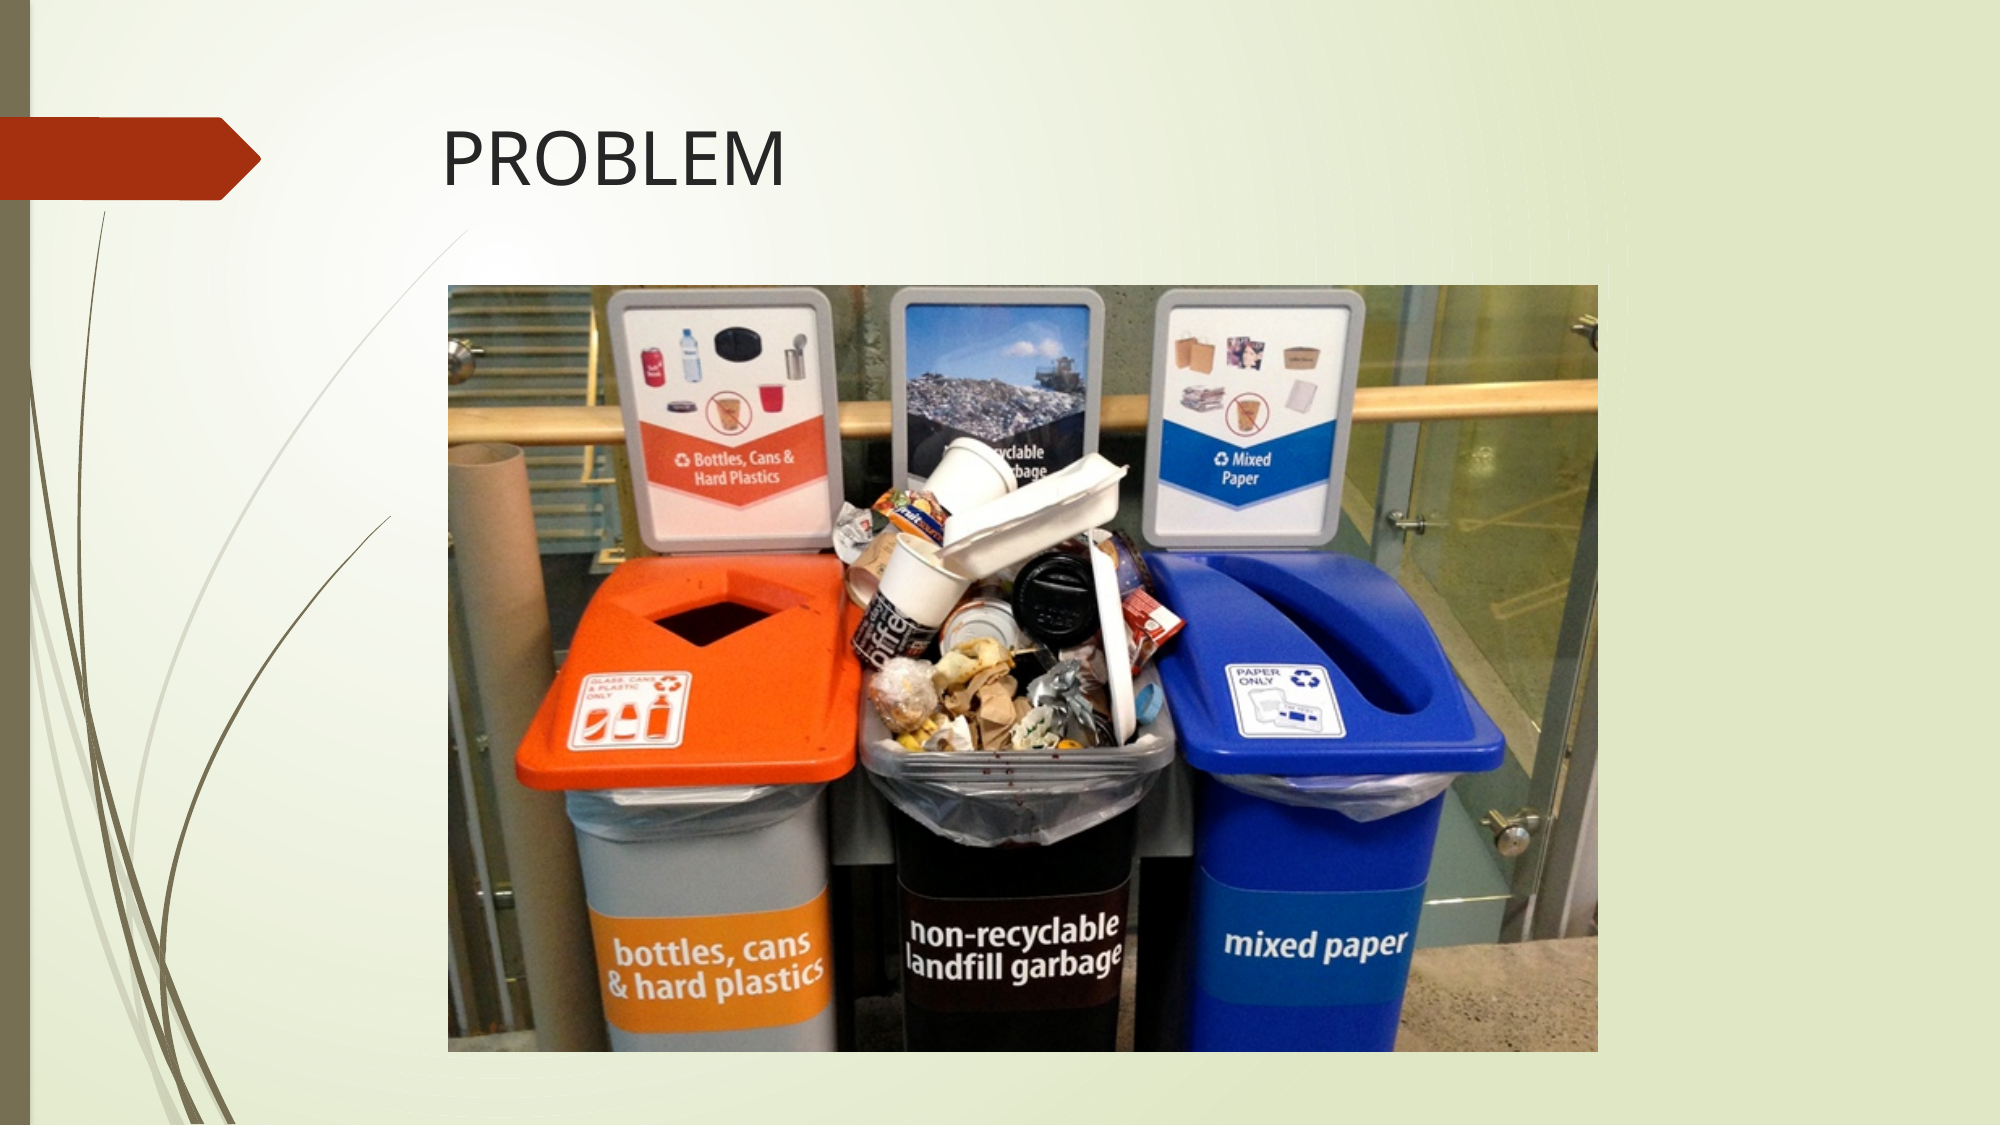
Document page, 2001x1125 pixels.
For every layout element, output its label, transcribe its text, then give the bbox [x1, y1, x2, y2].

title PROBLEM [425, 102, 1888, 313]
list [448, 285, 1598, 1052]
